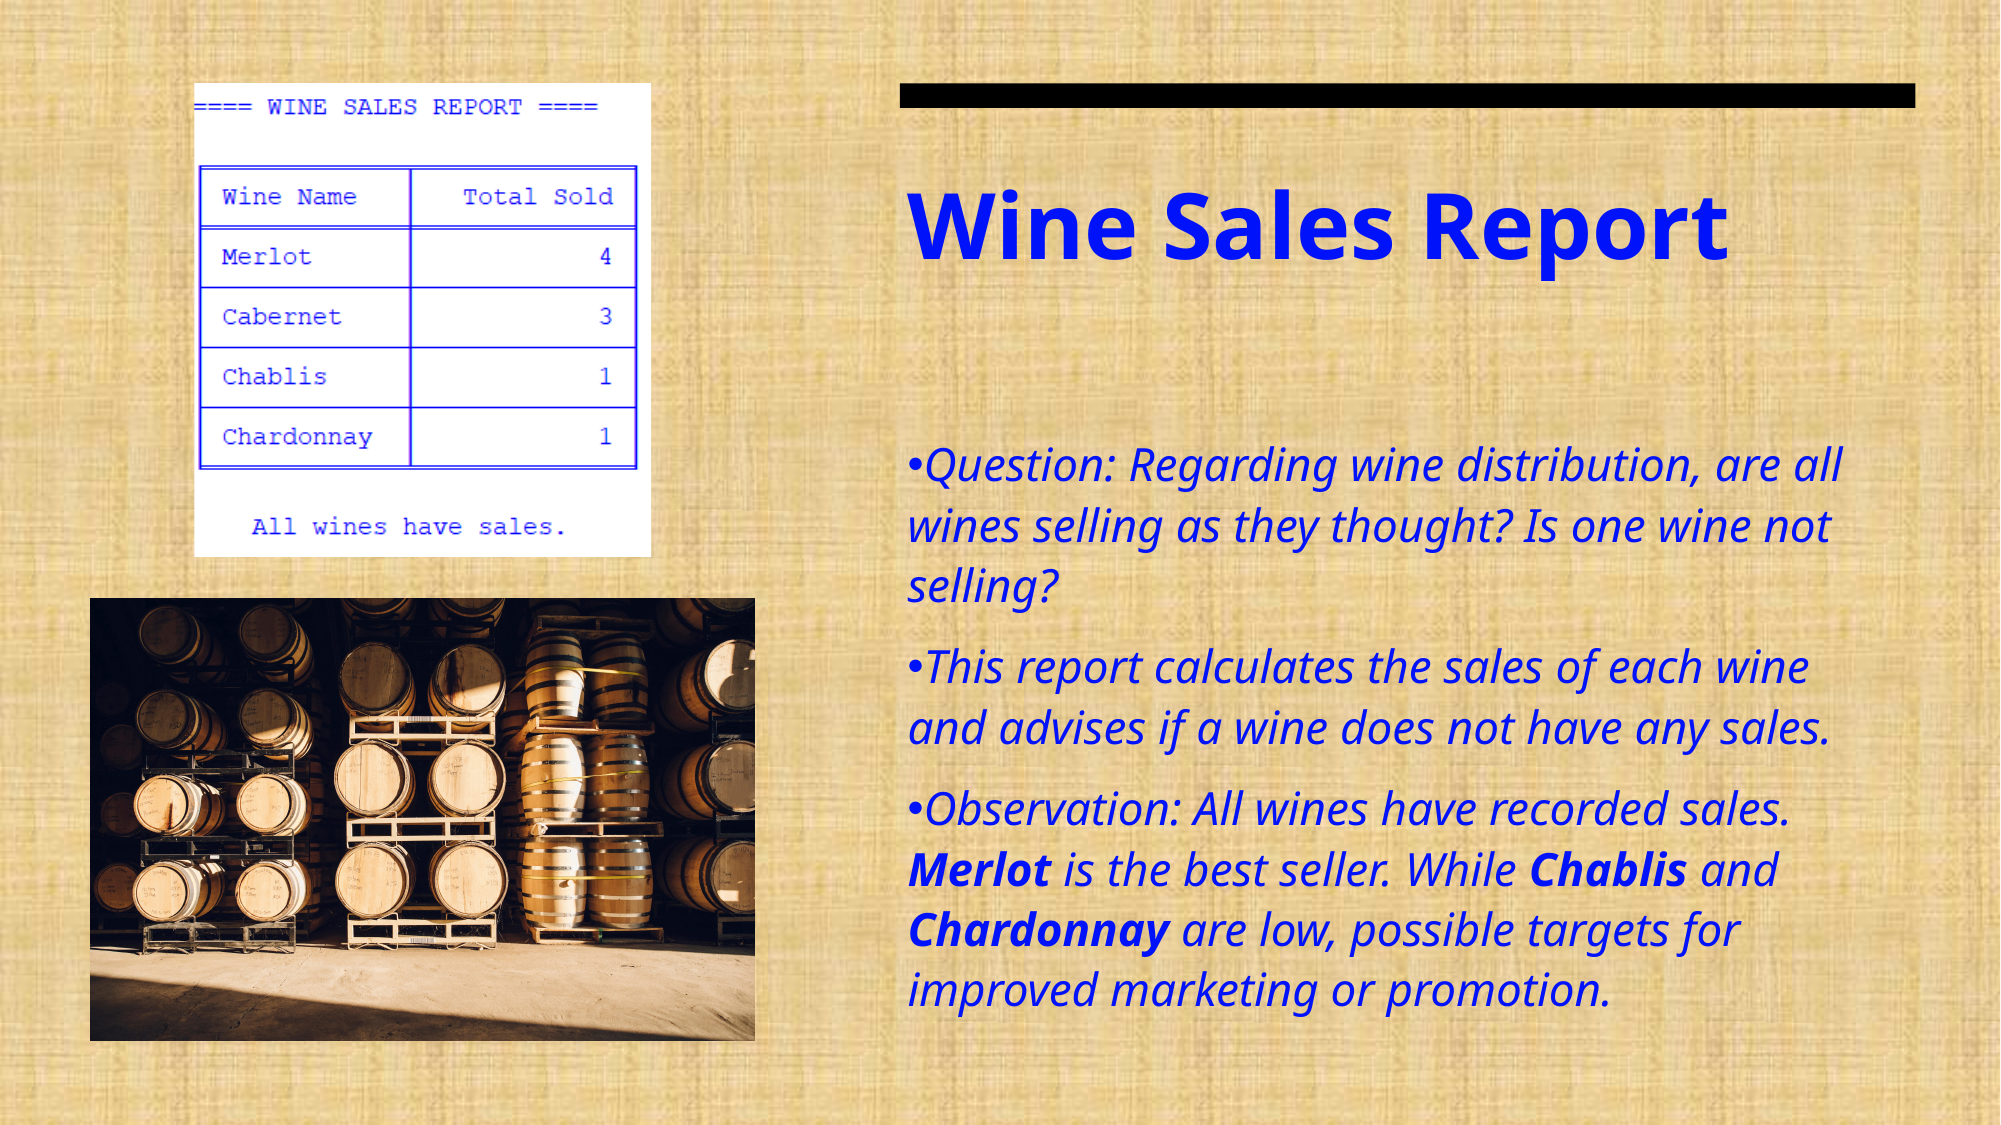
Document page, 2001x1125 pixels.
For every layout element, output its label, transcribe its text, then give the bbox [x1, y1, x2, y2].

picture [90, 597, 755, 1042]
text_box [898, 82, 1917, 109]
picture [193, 82, 652, 558]
text_box [0, 0, 2000, 1125]
list Question: Regarding wine distribution, are all wines selling as they thought? Is one wine not selling? This report calculates the sales of each wine and advises if a wine does not have any sales. Observation: All wines have recorded sales. Merlot is the best seller. While Chablis and Chardonnay are low, possible targets for improved marketing or promotion. [892, 423, 1907, 1041]
title Wine Sales Report [892, 160, 1907, 401]
